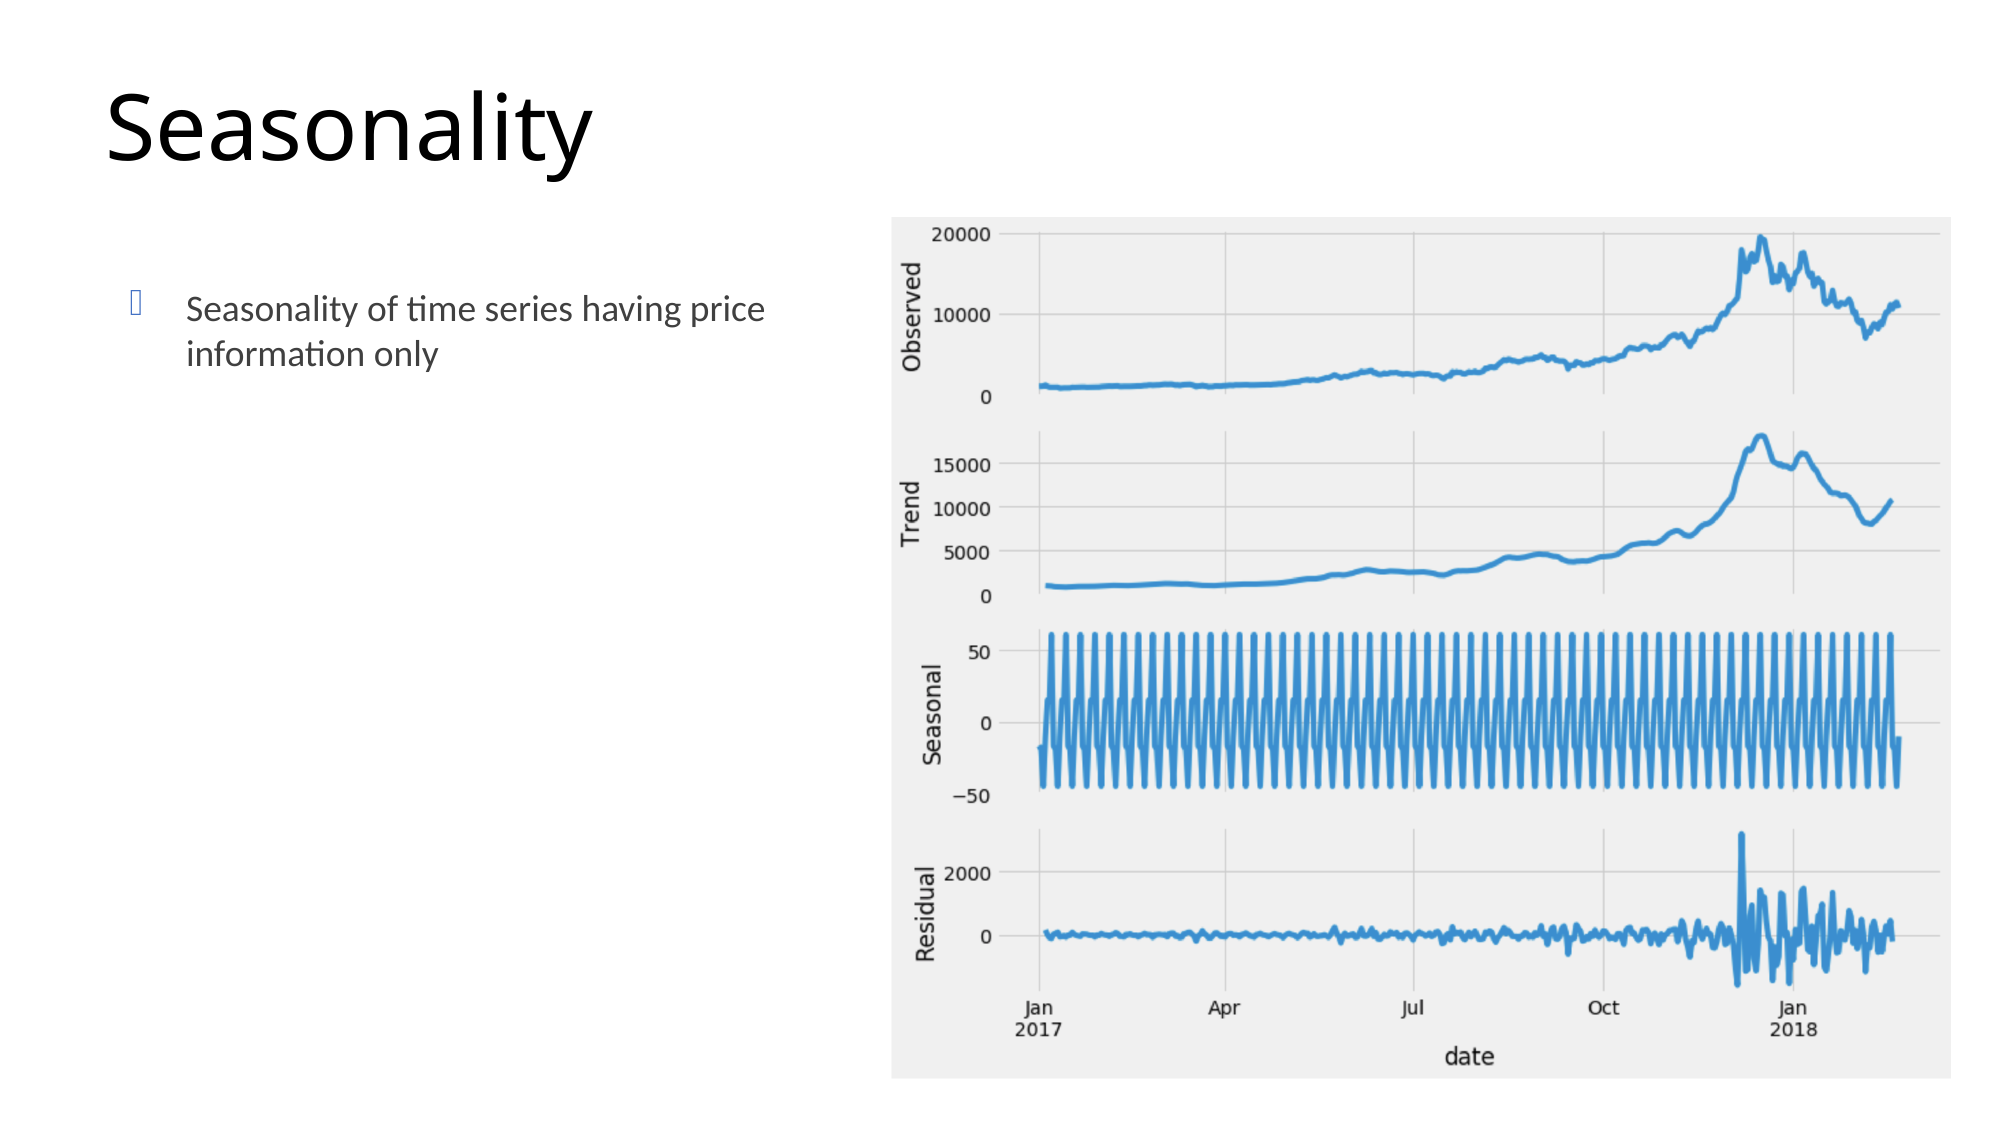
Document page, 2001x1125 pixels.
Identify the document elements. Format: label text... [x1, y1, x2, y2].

text_box Seasonality of time series having price information only [114, 276, 869, 809]
title Seasonality [90, 22, 1816, 240]
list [887, 217, 1955, 1079]
